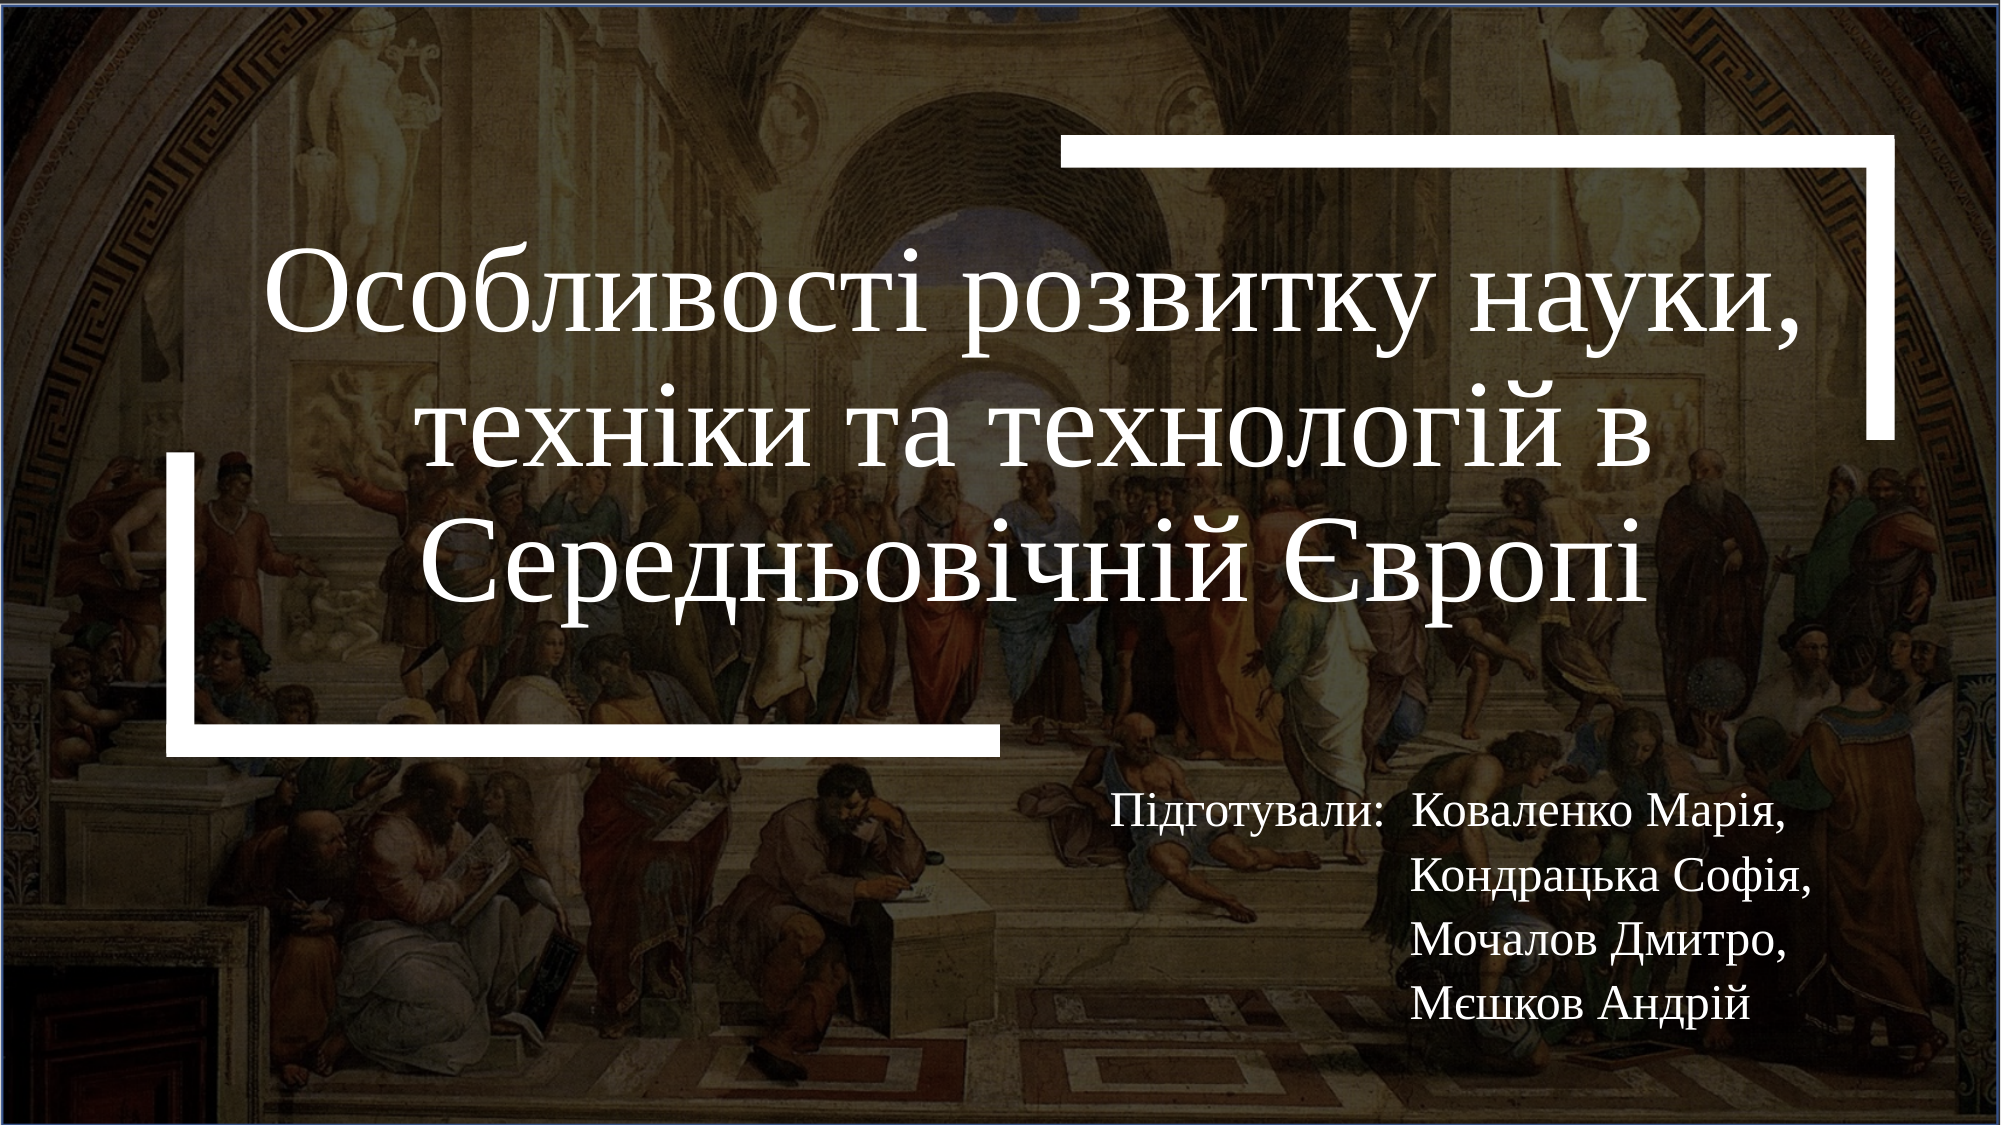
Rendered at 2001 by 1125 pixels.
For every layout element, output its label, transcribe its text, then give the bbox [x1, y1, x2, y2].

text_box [1060, 135, 1895, 440]
picture [0, 0, 2001, 1125]
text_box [166, 452, 1000, 758]
title Особливості розвитку науки, техніки та технологій в Середньовічній Європі [174, 142, 1895, 636]
subtitle Підготували: Коваленко Марія, Кондрацька Софія, Мочалов Дмитро, Мєшков Андрій [1094, 775, 1861, 1104]
